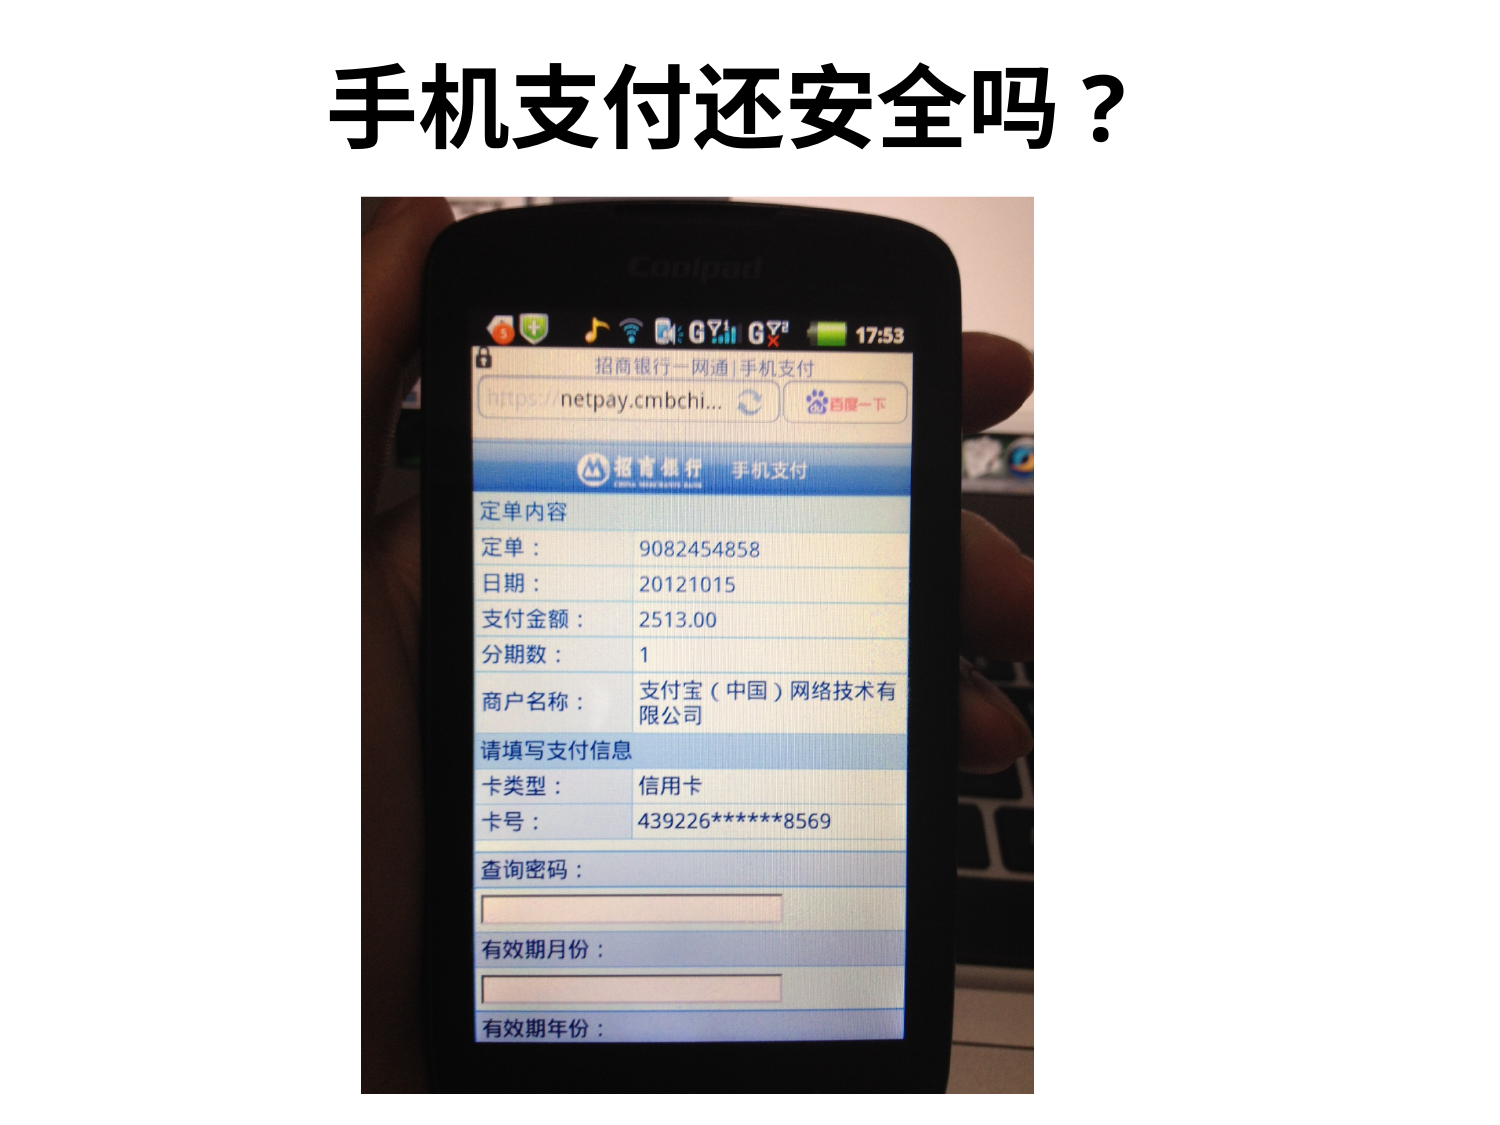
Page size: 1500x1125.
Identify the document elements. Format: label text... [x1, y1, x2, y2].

picture [247, 198, 1146, 1093]
text_box 手机支付还安全吗? [206, 42, 1247, 168]
